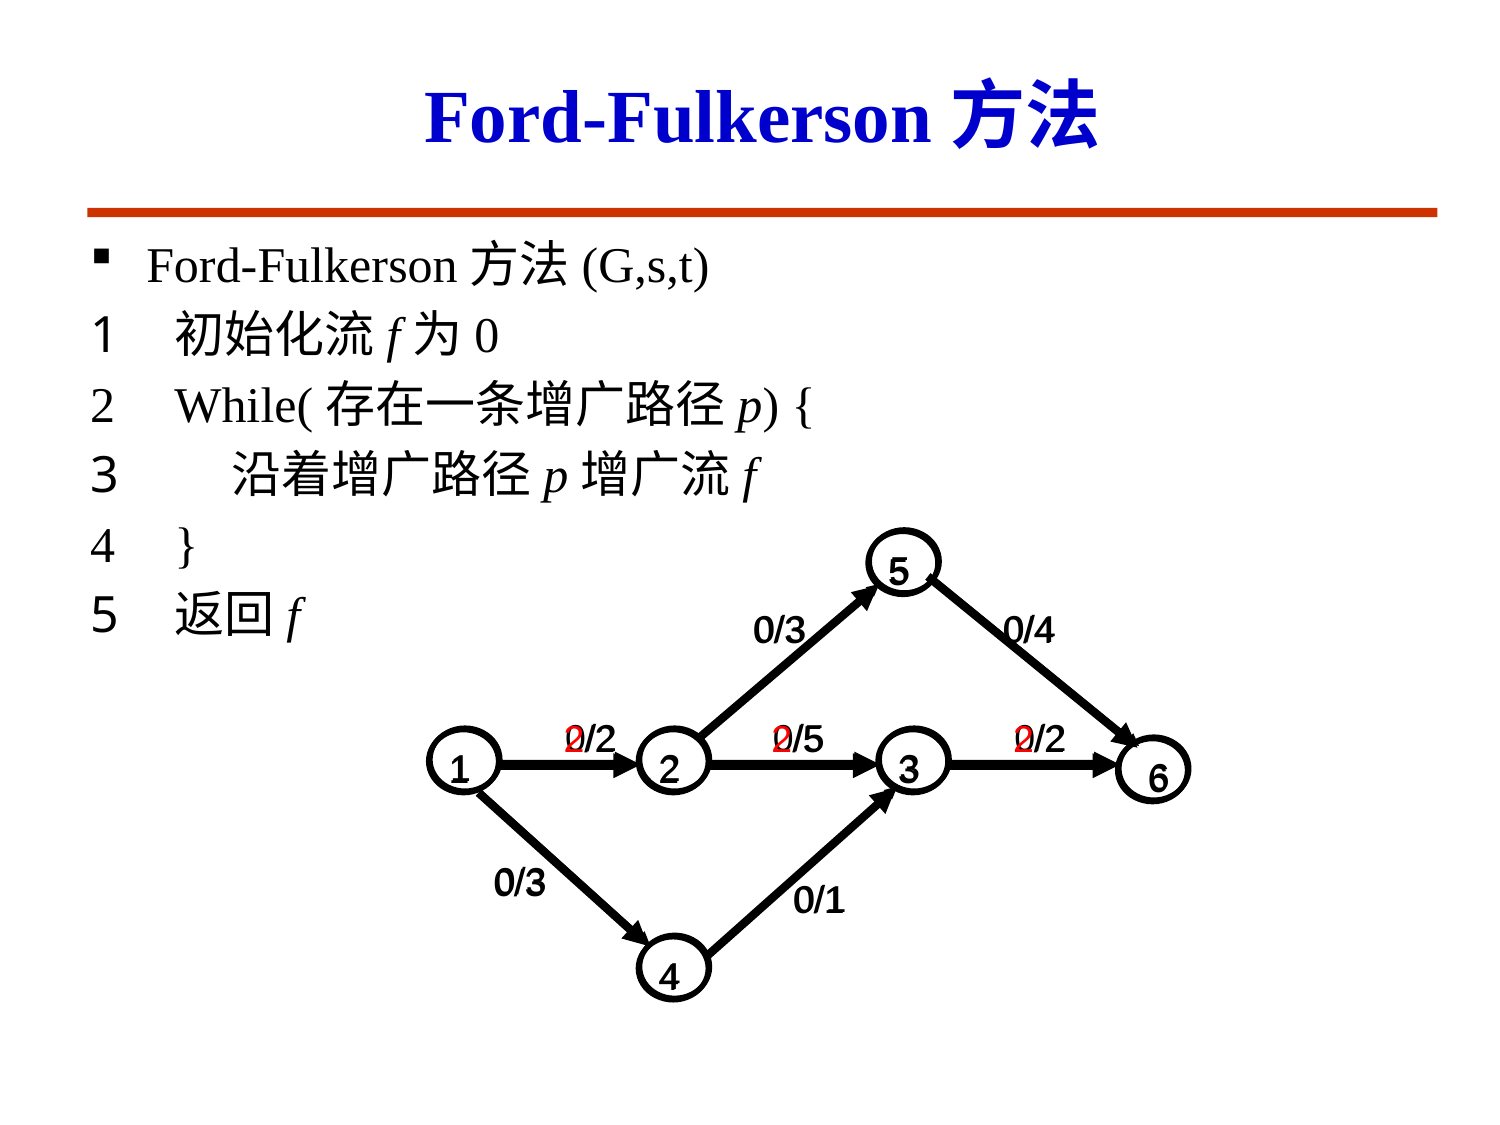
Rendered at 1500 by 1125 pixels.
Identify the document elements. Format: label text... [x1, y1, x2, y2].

list Ford-Fulkerson方法(G,s,t) 初始化流f为0 While(存在一条增广路径p) { 沿着增广路径p增广流f } 返回f [75, 224, 1438, 1088]
title Ford-Fulkerson方法 [125, 37, 1400, 188]
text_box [428, 531, 1188, 1001]
